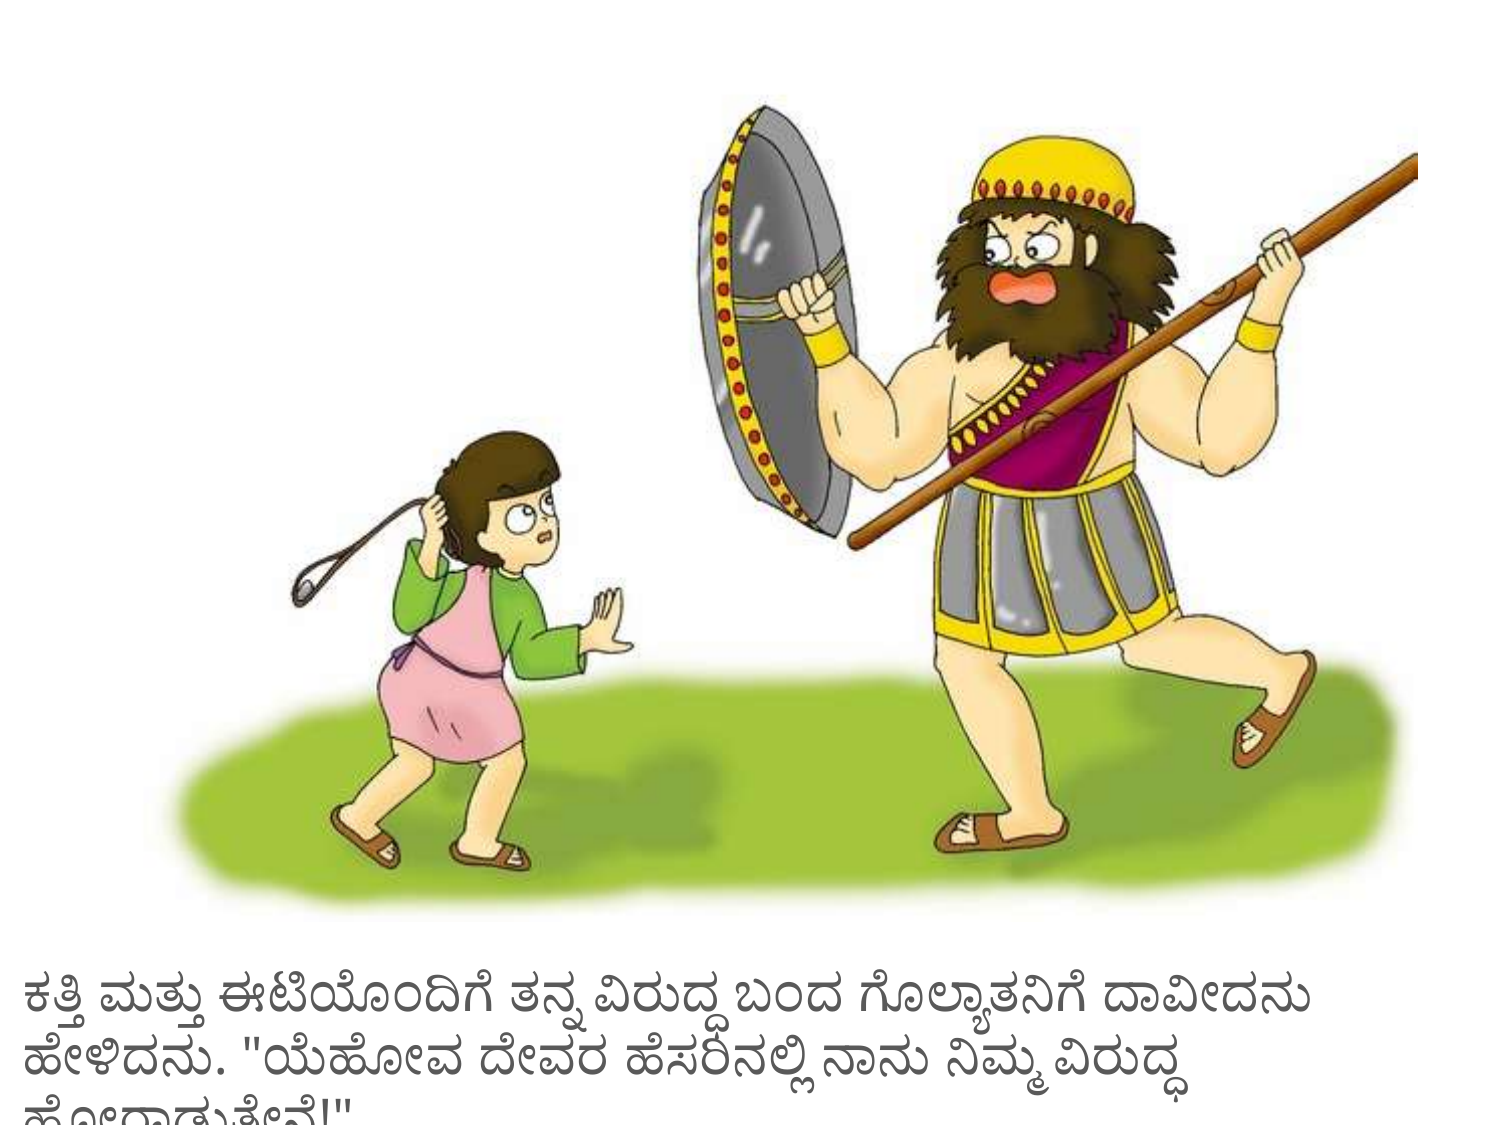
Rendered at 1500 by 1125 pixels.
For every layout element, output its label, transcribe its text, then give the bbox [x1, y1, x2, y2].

text_box ಕತ್ತಿ ಮತ್ತು ಈಟಿಯೊಂದಿಗೆ ತನ್ನ ವಿರುದ್ಧ ಬಂದ ಗೊಲ್ಯಾತನಿಗೆ ದಾವೀದನು ಹೇಳಿದನು. "ಯೆಹೋವ ದೇವರ ಹೆಸರಿನಲ್ಲಿ ನಾನು ನಿಮ್ಮ ವಿರುದ್ಧ ಹೋರಾಡುತ್ತೇನೆ!" [7, 952, 1493, 1125]
picture [111, 30, 1418, 922]
